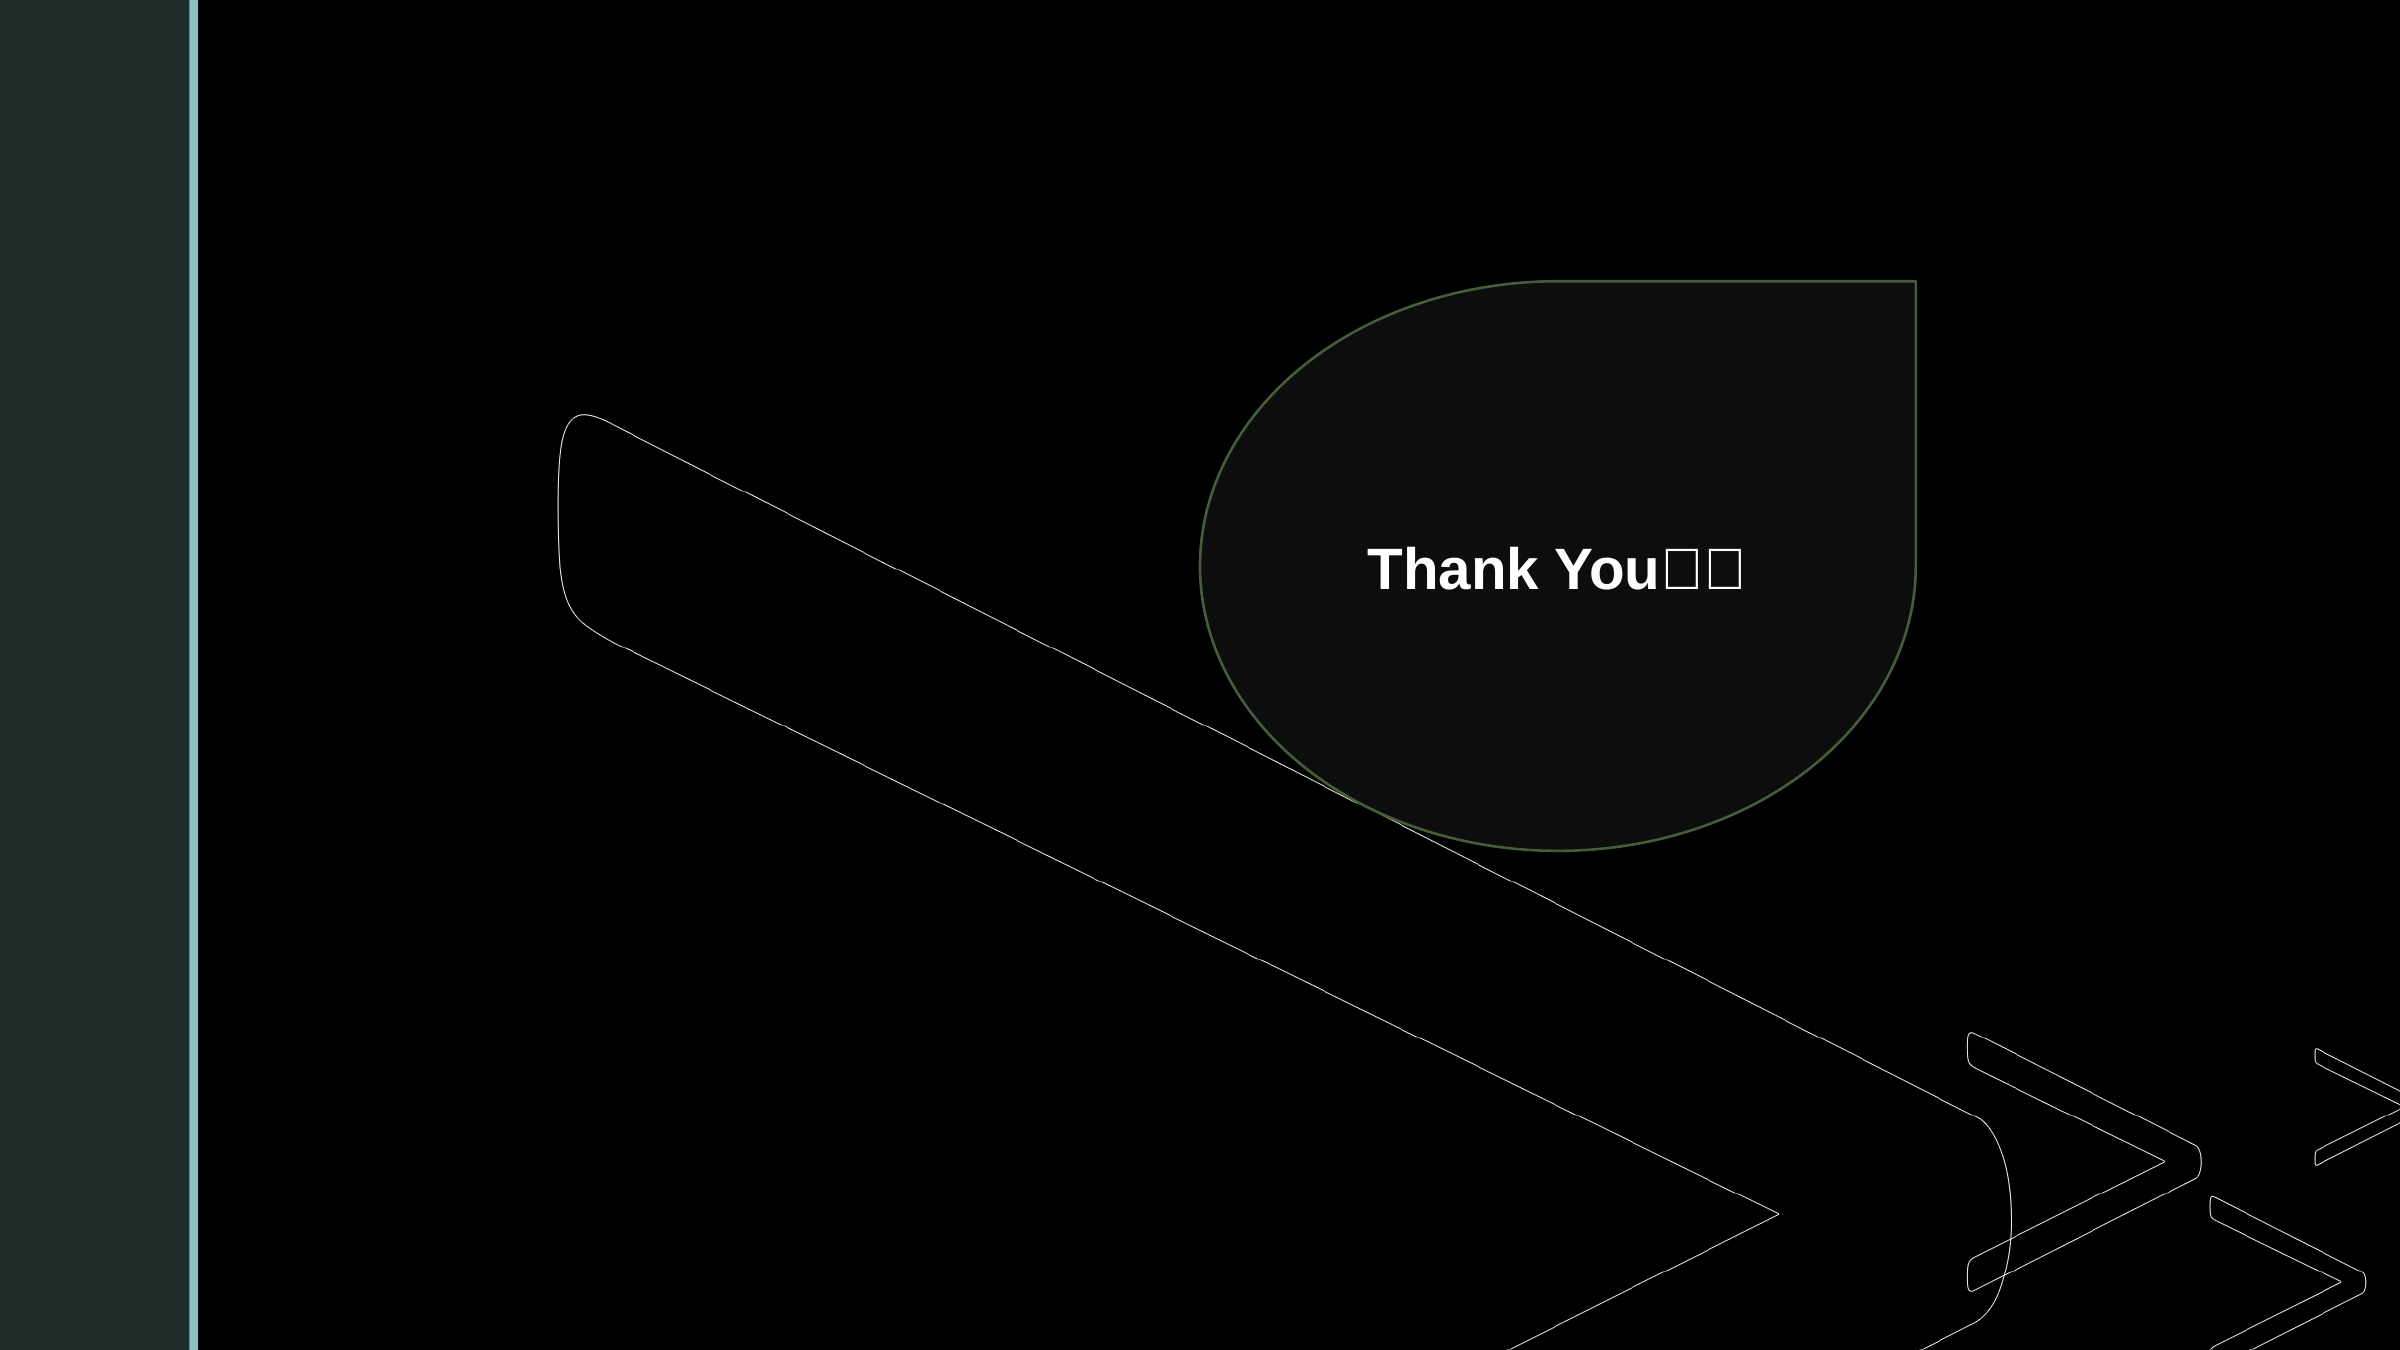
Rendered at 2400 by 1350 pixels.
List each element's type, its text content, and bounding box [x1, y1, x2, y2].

text_box Thank You🙏🙂 [1198, 279, 1918, 853]
picture [199, 0, 2400, 1350]
